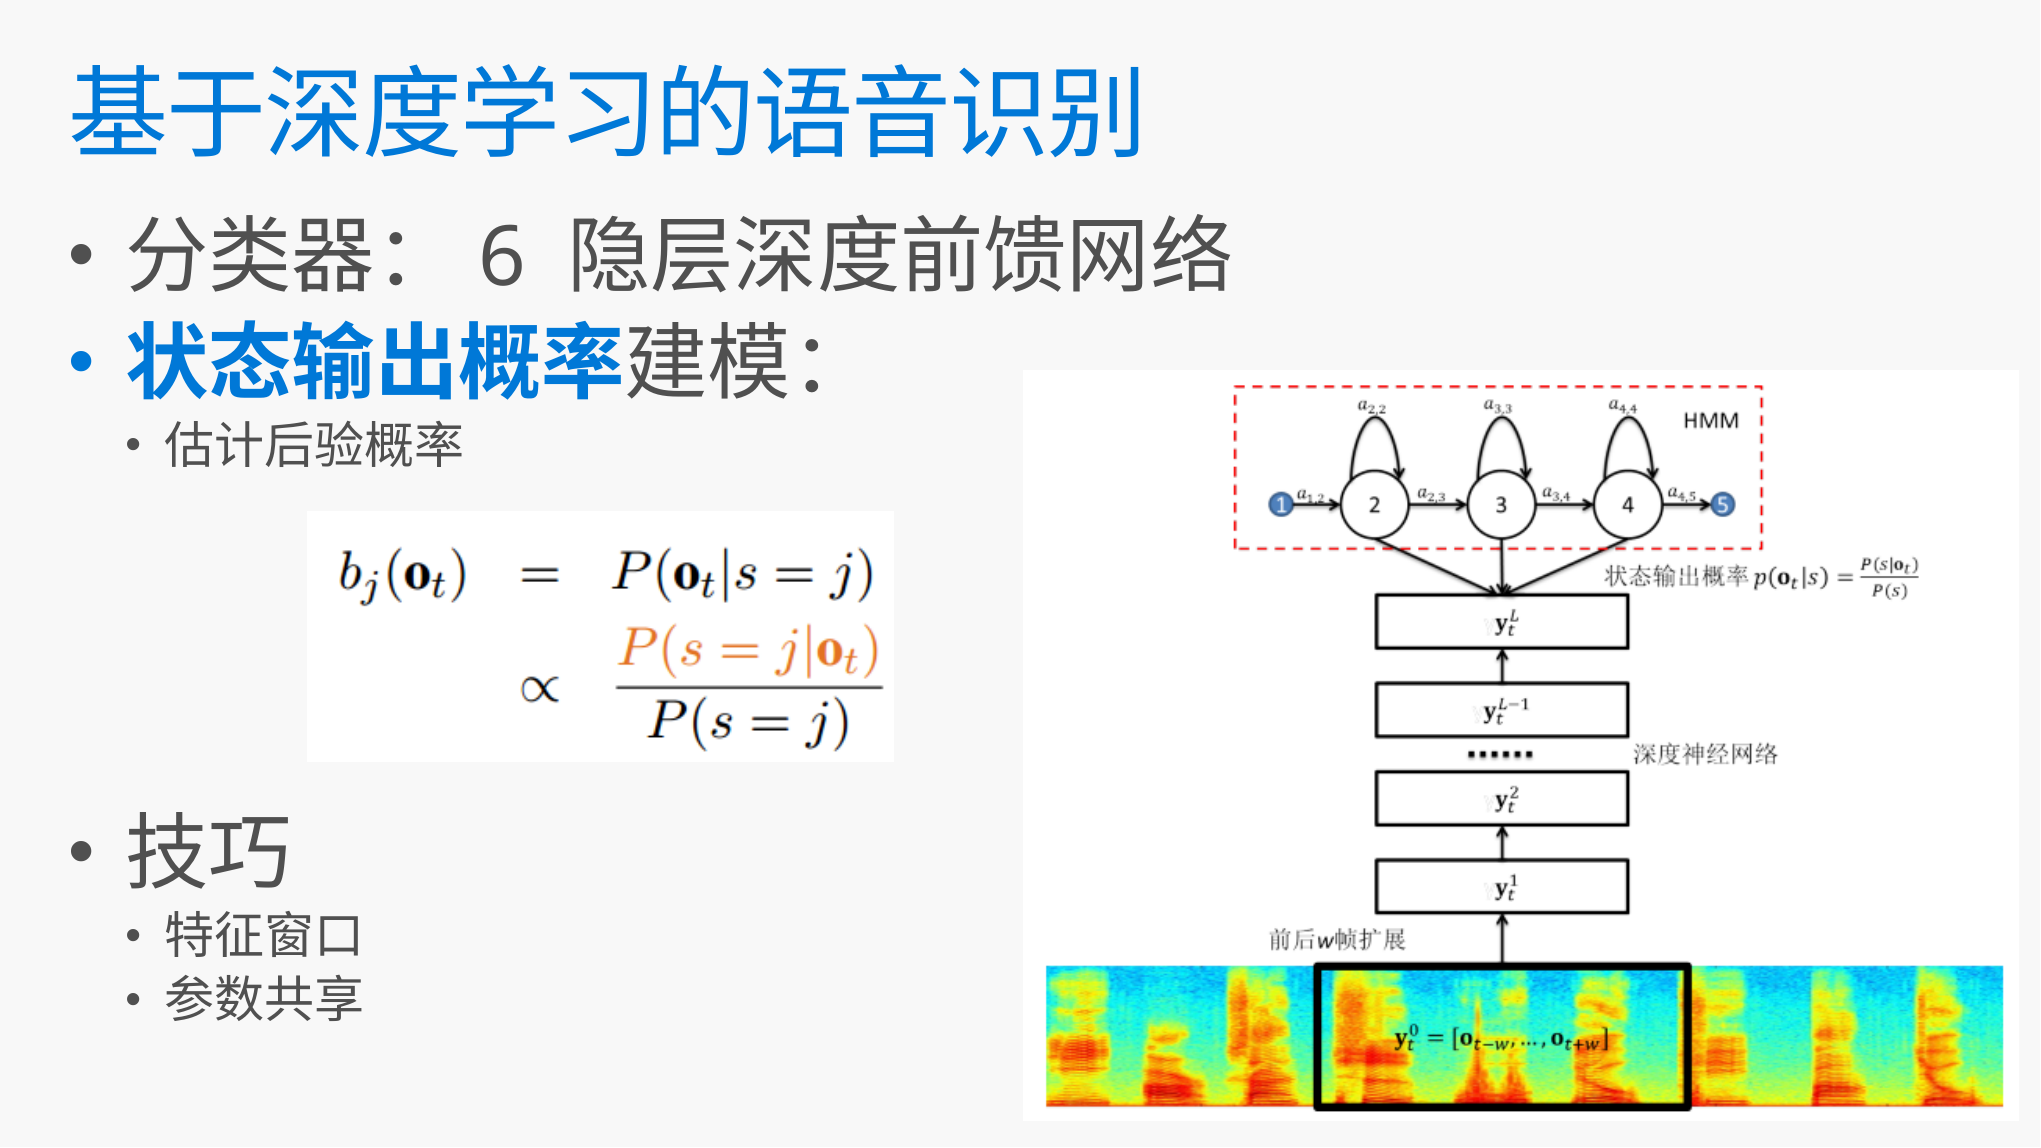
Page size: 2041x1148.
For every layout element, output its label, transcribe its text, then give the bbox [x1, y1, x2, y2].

title 基于深度学习的语音识别 [45, 48, 1996, 199]
picture [1022, 370, 2019, 1121]
list 分类器：6 隐层深度前馈网络 状态输出概率建模： 估计后验概率 技巧 特征窗口 参数共享 [45, 199, 1996, 1148]
picture [307, 510, 895, 762]
